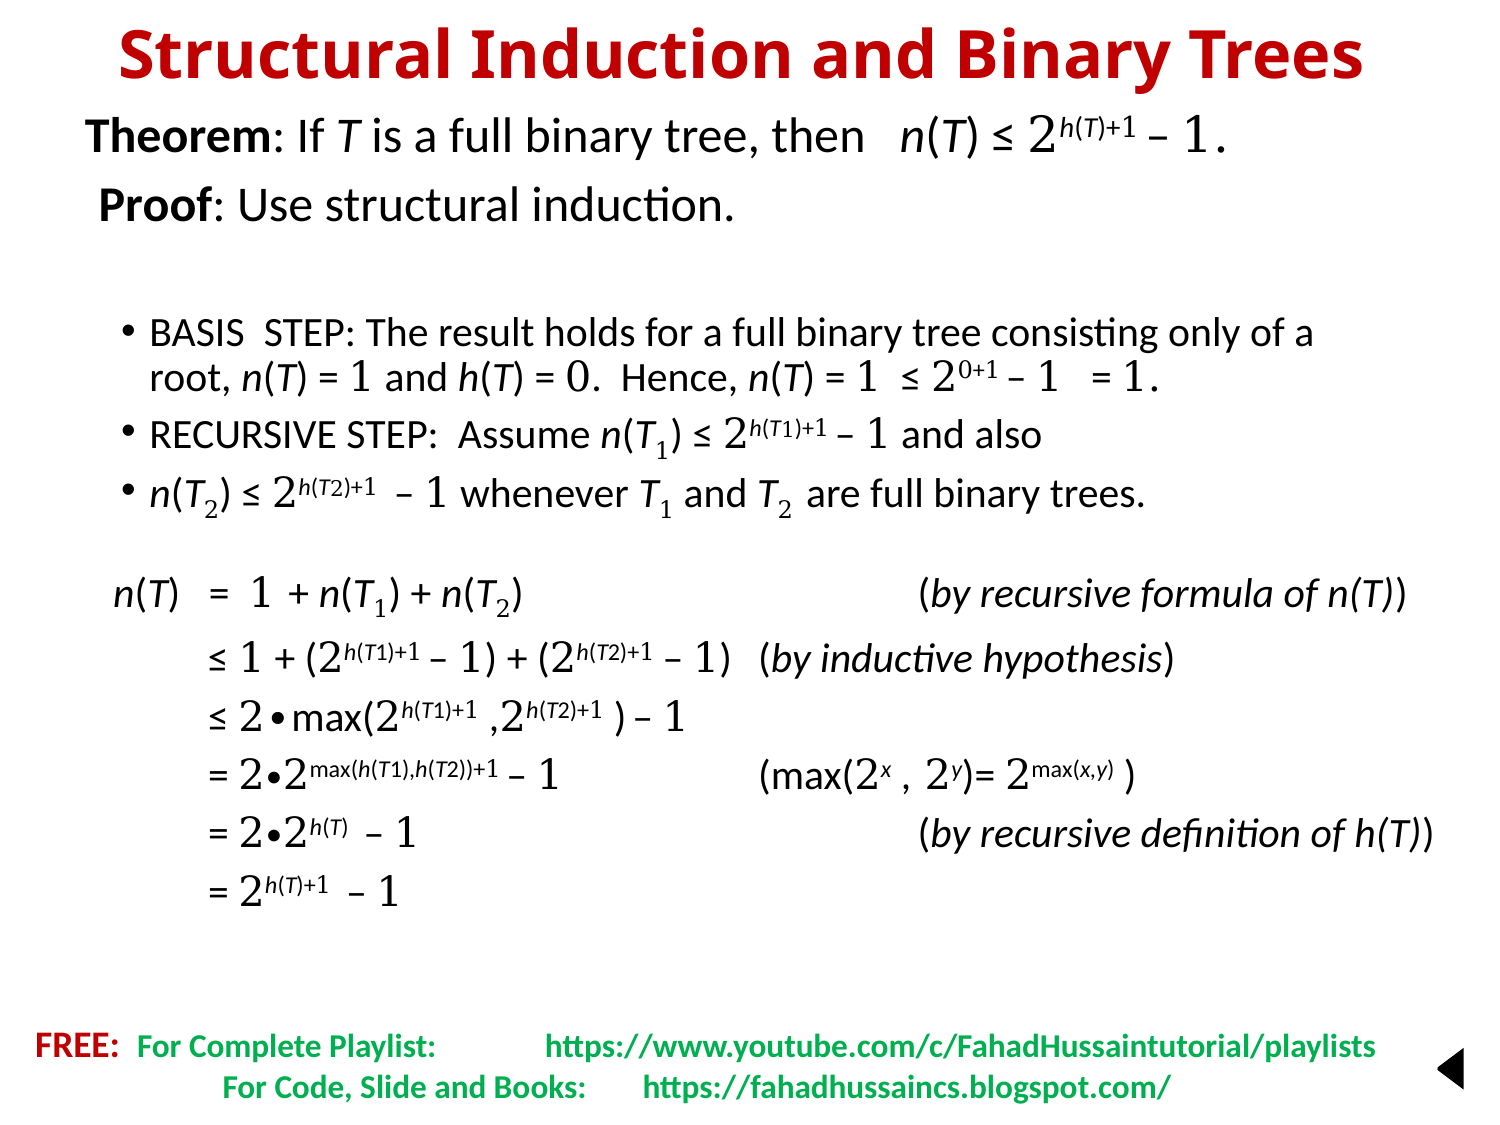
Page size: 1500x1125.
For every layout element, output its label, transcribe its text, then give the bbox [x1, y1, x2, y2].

list Theorem: If T is a full binary tree, then n(T) ≤ 2h(T)+1 – 1. Proof: Use structural induction. BASIS STEP: The result holds for a full binary tree consisting only of a root, n(T) = 1 and h(T) = 0. Hence, n(T) = 1 ≤ 20+1 – 1 = 1. RECURSIVE STEP: Assume n(T1) ≤ 2h(T1)+1 – 1 and also n(T2) ≤ 2h(T2)+1 – 1 whenever T1 and T2 are full binary trees. [50, 101, 1397, 1012]
title Structural Induction and Binary Trees [103, 11, 1397, 101]
text_box n(T) = 1 + n(T1) + n(T2) (by recursive formula of n(T)) ≤ 1 + (2h(T1)+1 – 1) + (2h(T2)+1 – 1) (by inductive hypothesis) ≤ 2∙max(2h(T1)+1 ,2h(T2)+1 ) – 1 = 2∙2max(h(T1),h(T2))+1 – 1 (max(2x , 2y)= 2max(x,y) ) = 2∙2h(T) – 1 (by recursive definition of h(T)) = 2h(T)+1 – 1 [98, 558, 1463, 934]
text_box FREE: For Complete Playlist: https://www.youtube.com/c/FahadHussaintutorial/playlists For Code, Slide and Books: https://fahadhussaincs.blogspot.com/ [20, 1012, 1480, 1113]
